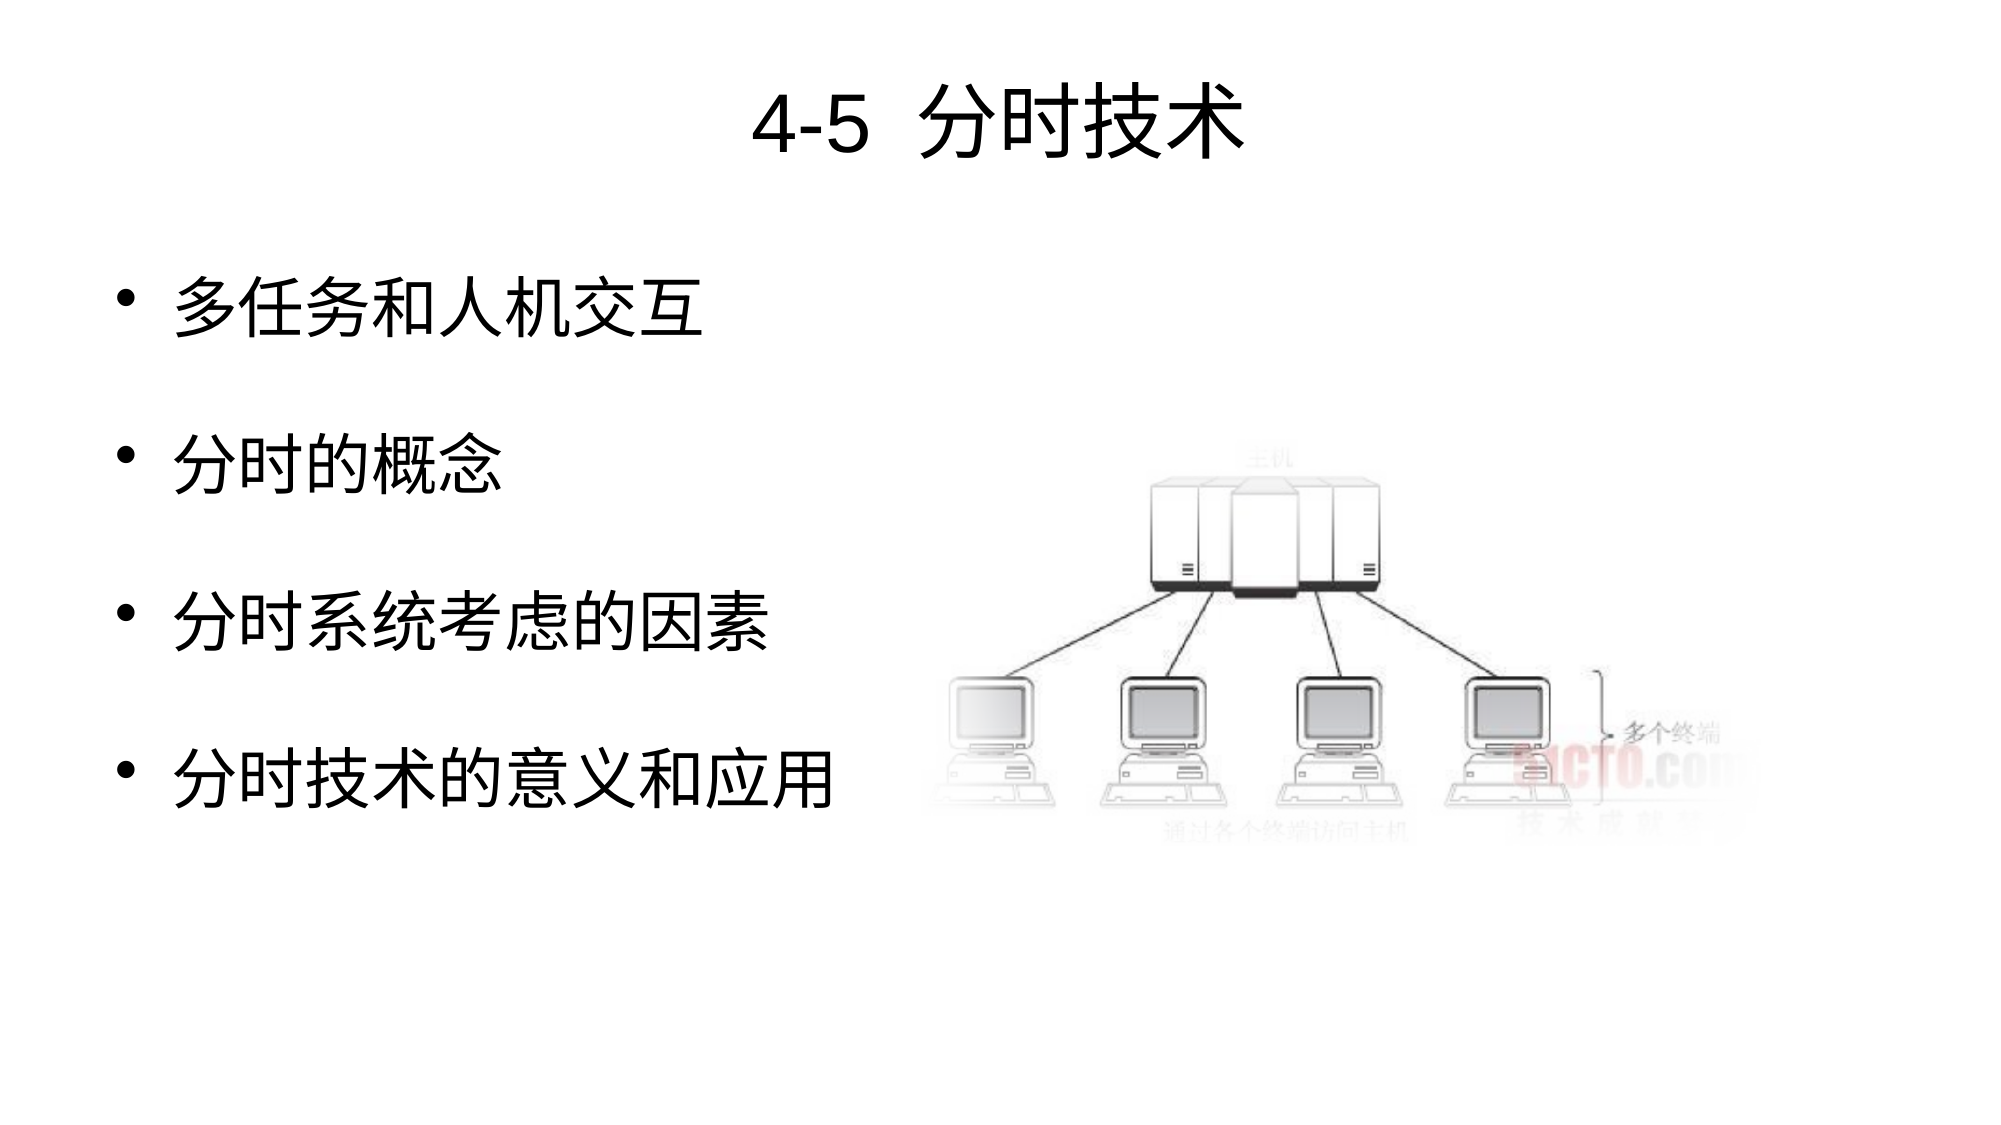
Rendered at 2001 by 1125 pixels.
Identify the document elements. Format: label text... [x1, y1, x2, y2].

picture [892, 425, 1771, 863]
list 多任务和人机交互 分时的概念 分时系统考虑的因素 分时技术的意义和应用 [99, 193, 1901, 1006]
title 4-5 分时技术 [99, 44, 1901, 193]
